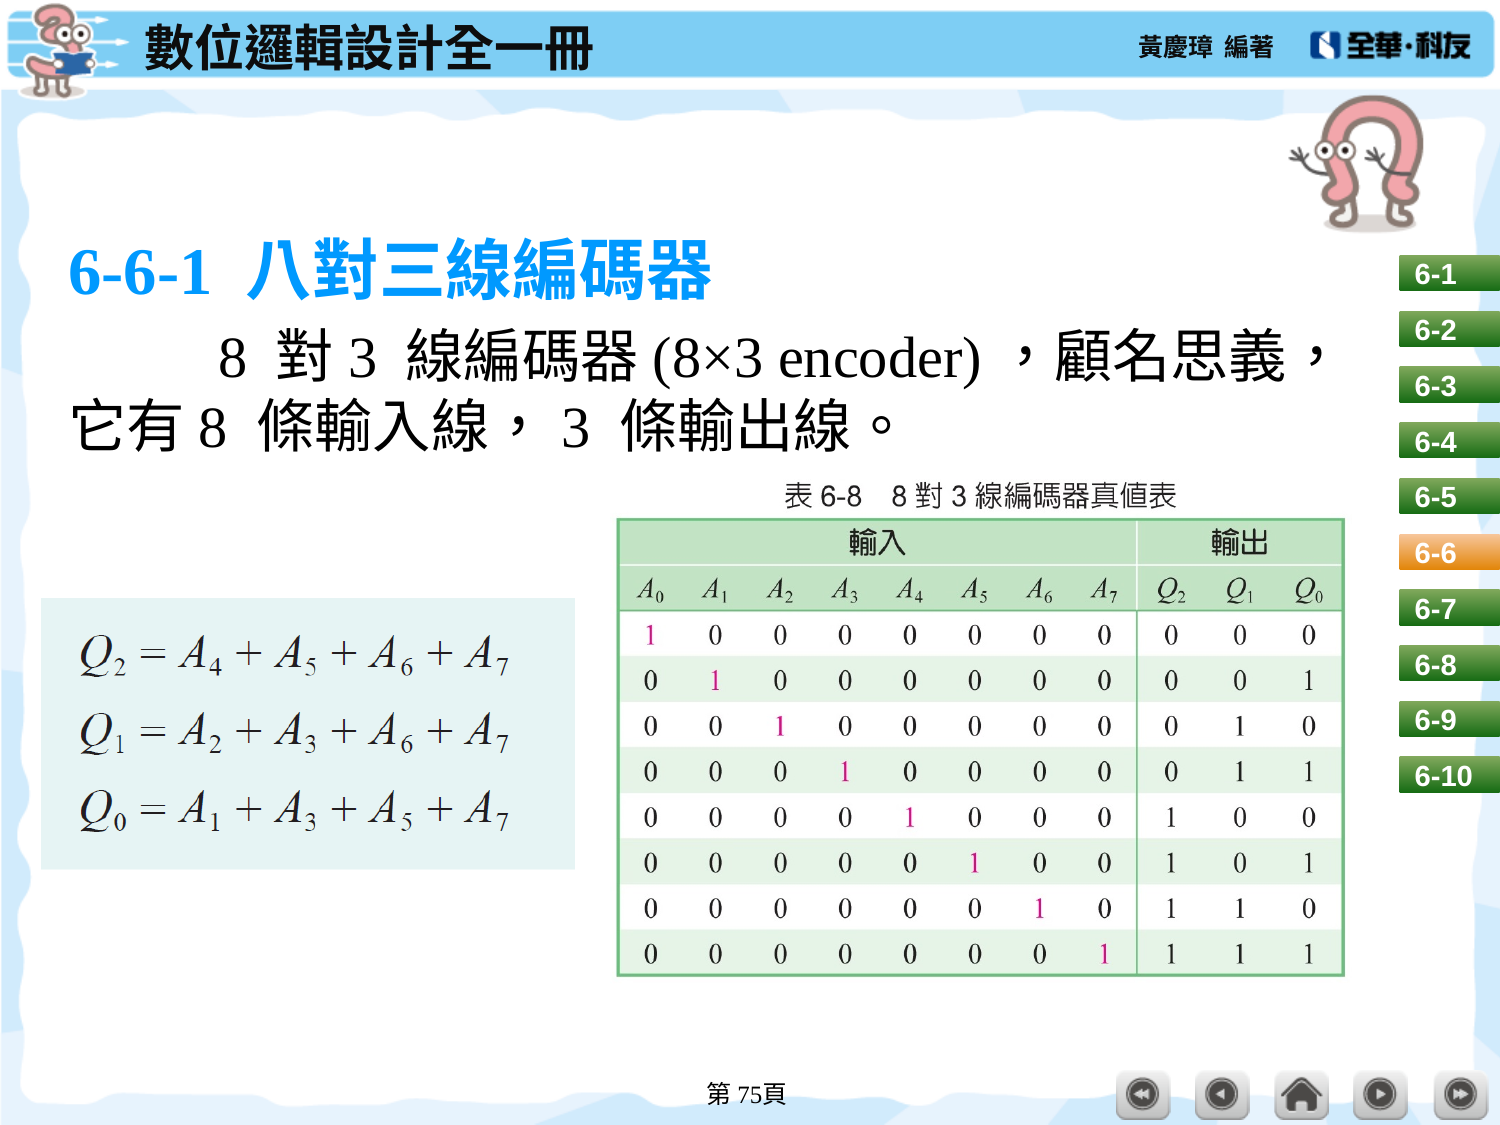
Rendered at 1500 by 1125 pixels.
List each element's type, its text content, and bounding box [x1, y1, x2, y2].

list 6-6-1 八對三線編碼器 8 對3 線編碼器(8×3 encoder)，顧名思義，它有8 條輸入線，3 條輸出線。 [53, 220, 1388, 1047]
picture [0, 0, 1500, 1125]
